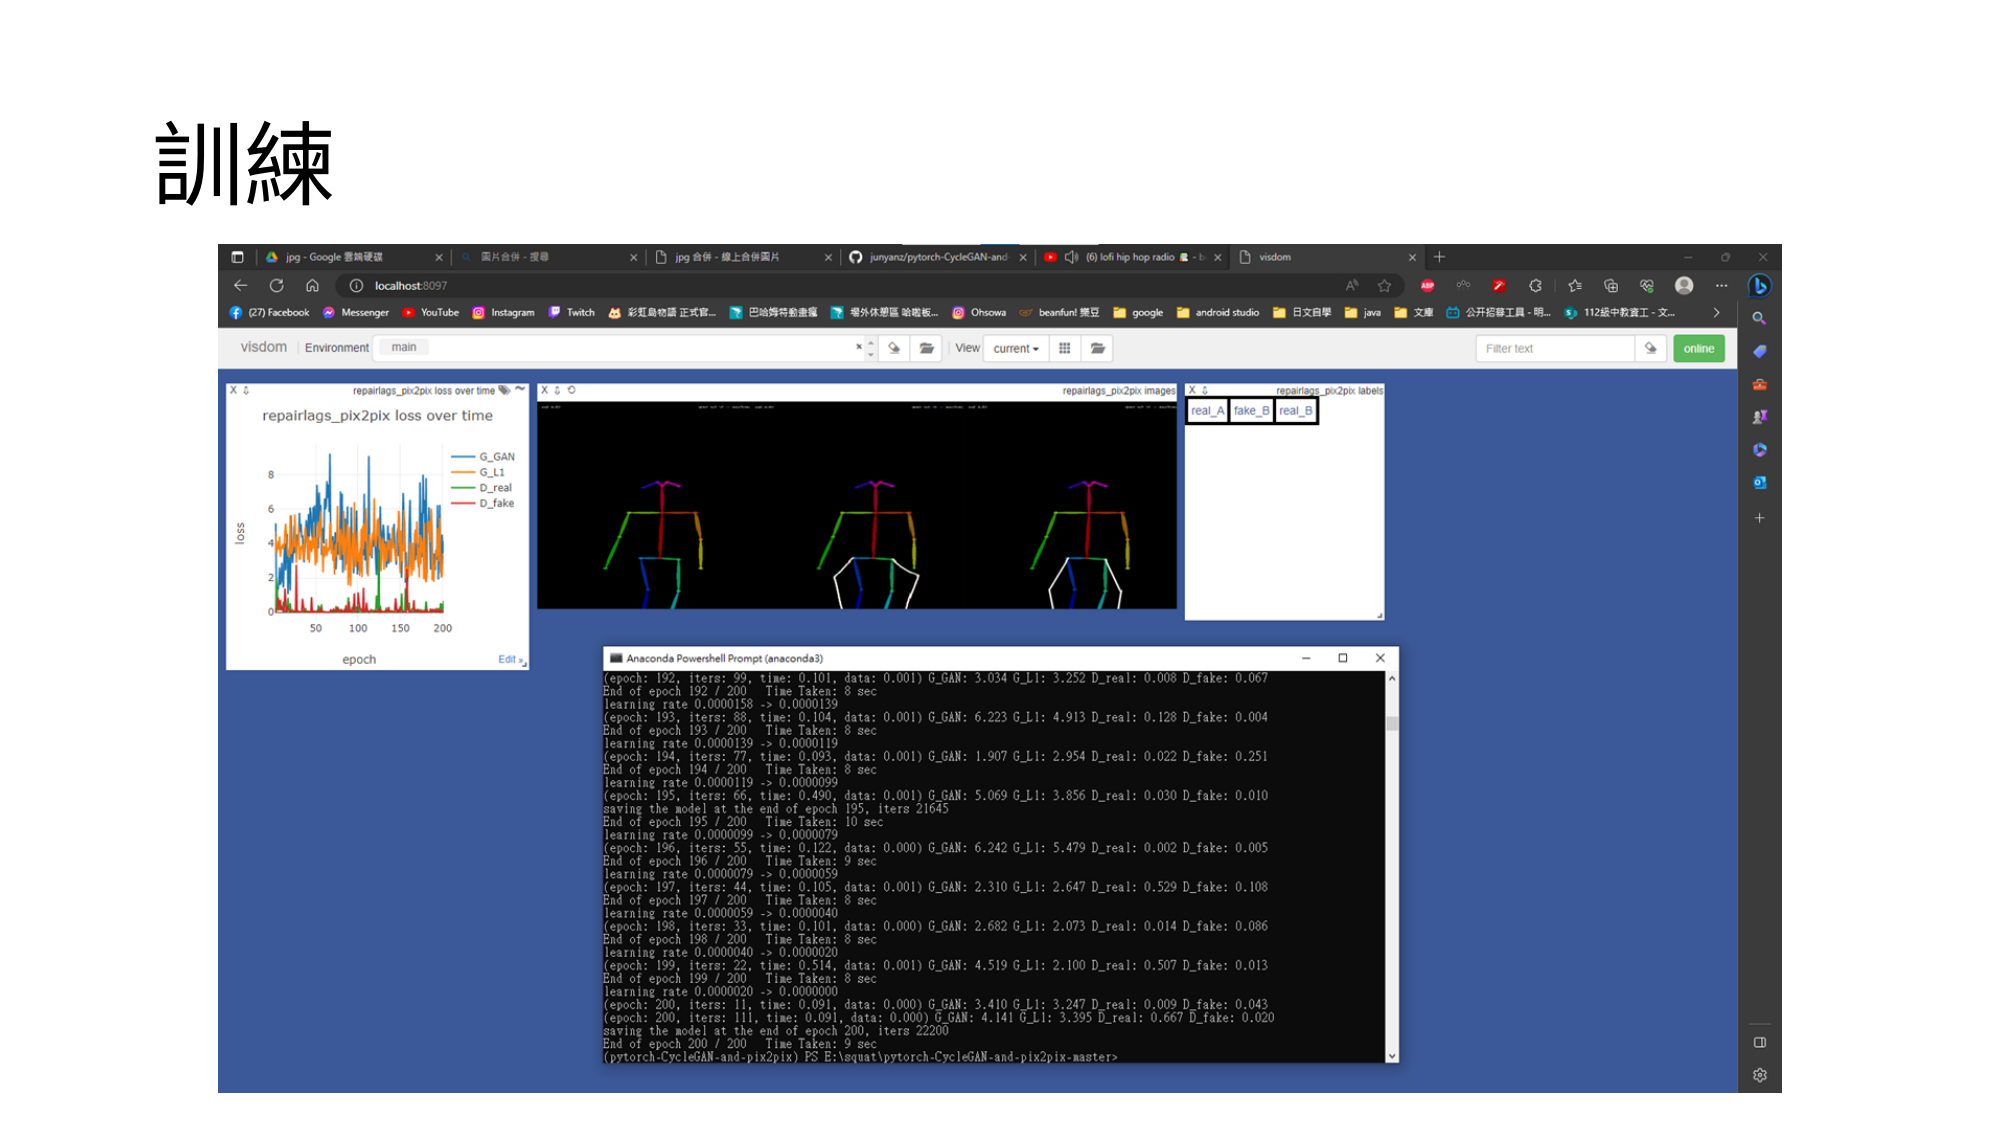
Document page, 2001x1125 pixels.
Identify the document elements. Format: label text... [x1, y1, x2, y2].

title 訓練 [137, 59, 1863, 278]
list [218, 244, 1782, 1093]
